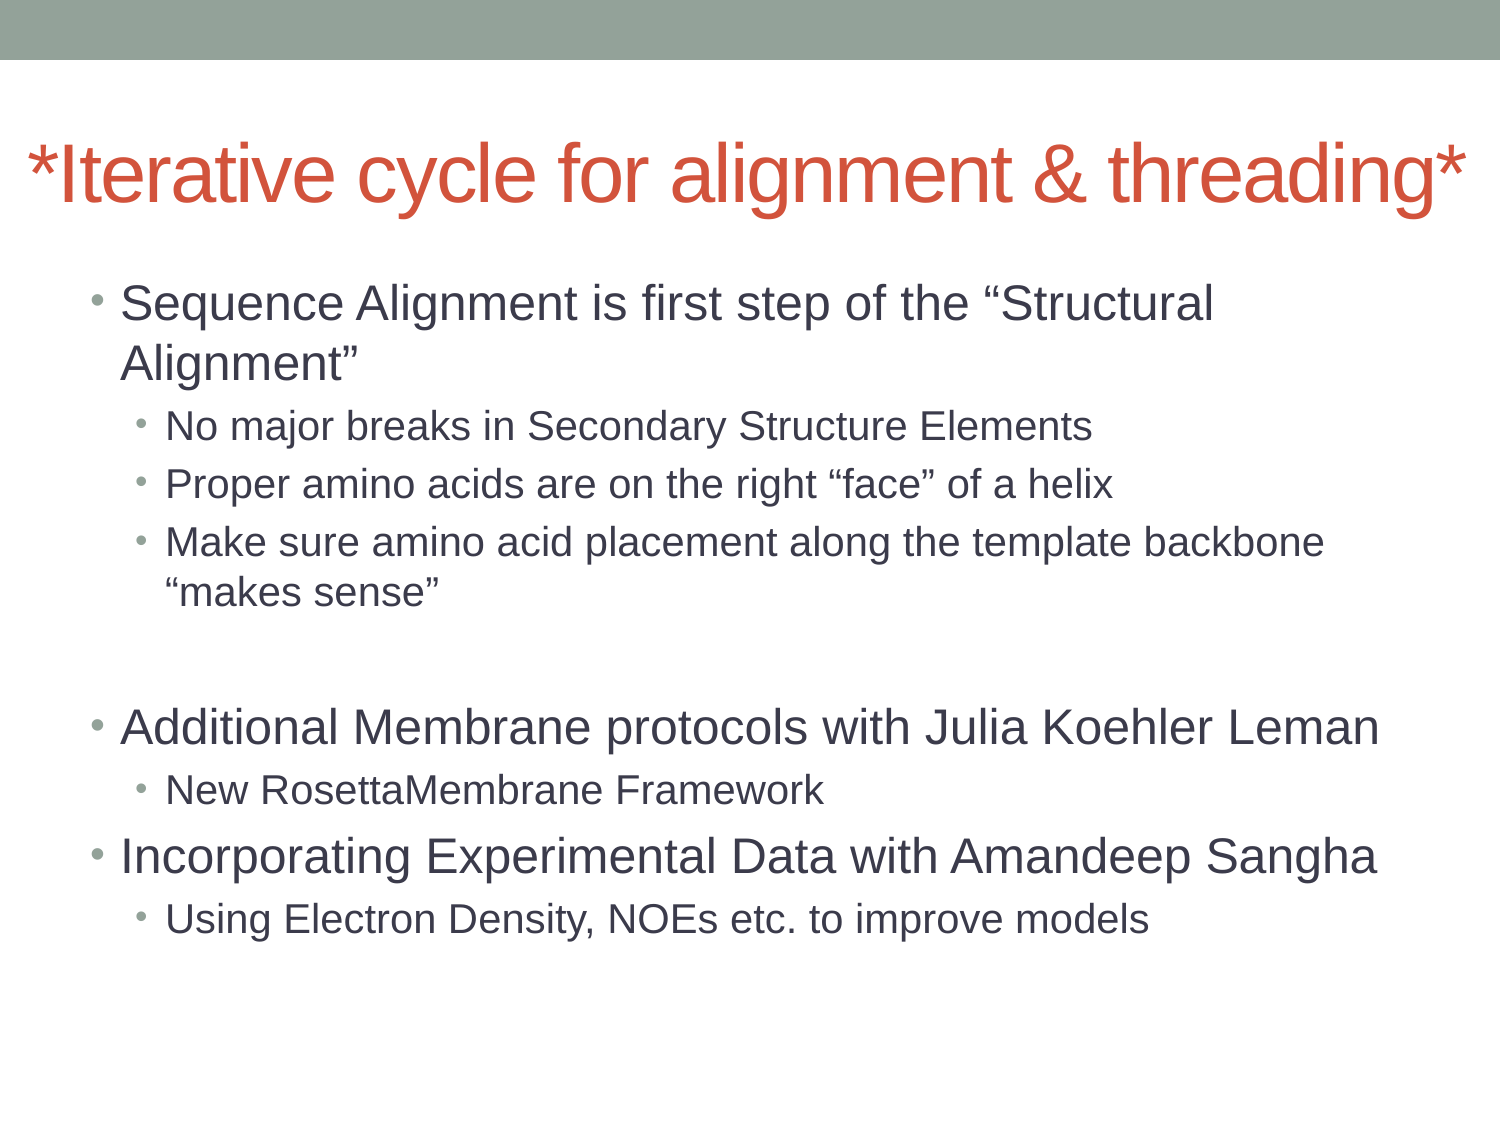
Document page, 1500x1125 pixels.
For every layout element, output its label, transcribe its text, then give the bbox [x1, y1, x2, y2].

title *Iterative cycle for alignment & threading* [12, 87, 1488, 250]
list Sequence Alignment is first step of the “Structural Alignment” No major breaks in Secondary Structure Elements Proper amino acids are on the right “face” of a helix Make sure amino acid placement along the template backbone “makes sense” Additional Membrane protocols with Julia Koehler Leman New RosettaMembrane Framework Incorporating Experimental Data with Amandeep Sangha Using Electron Density, NOEs etc. to improve models [75, 262, 1425, 1063]
